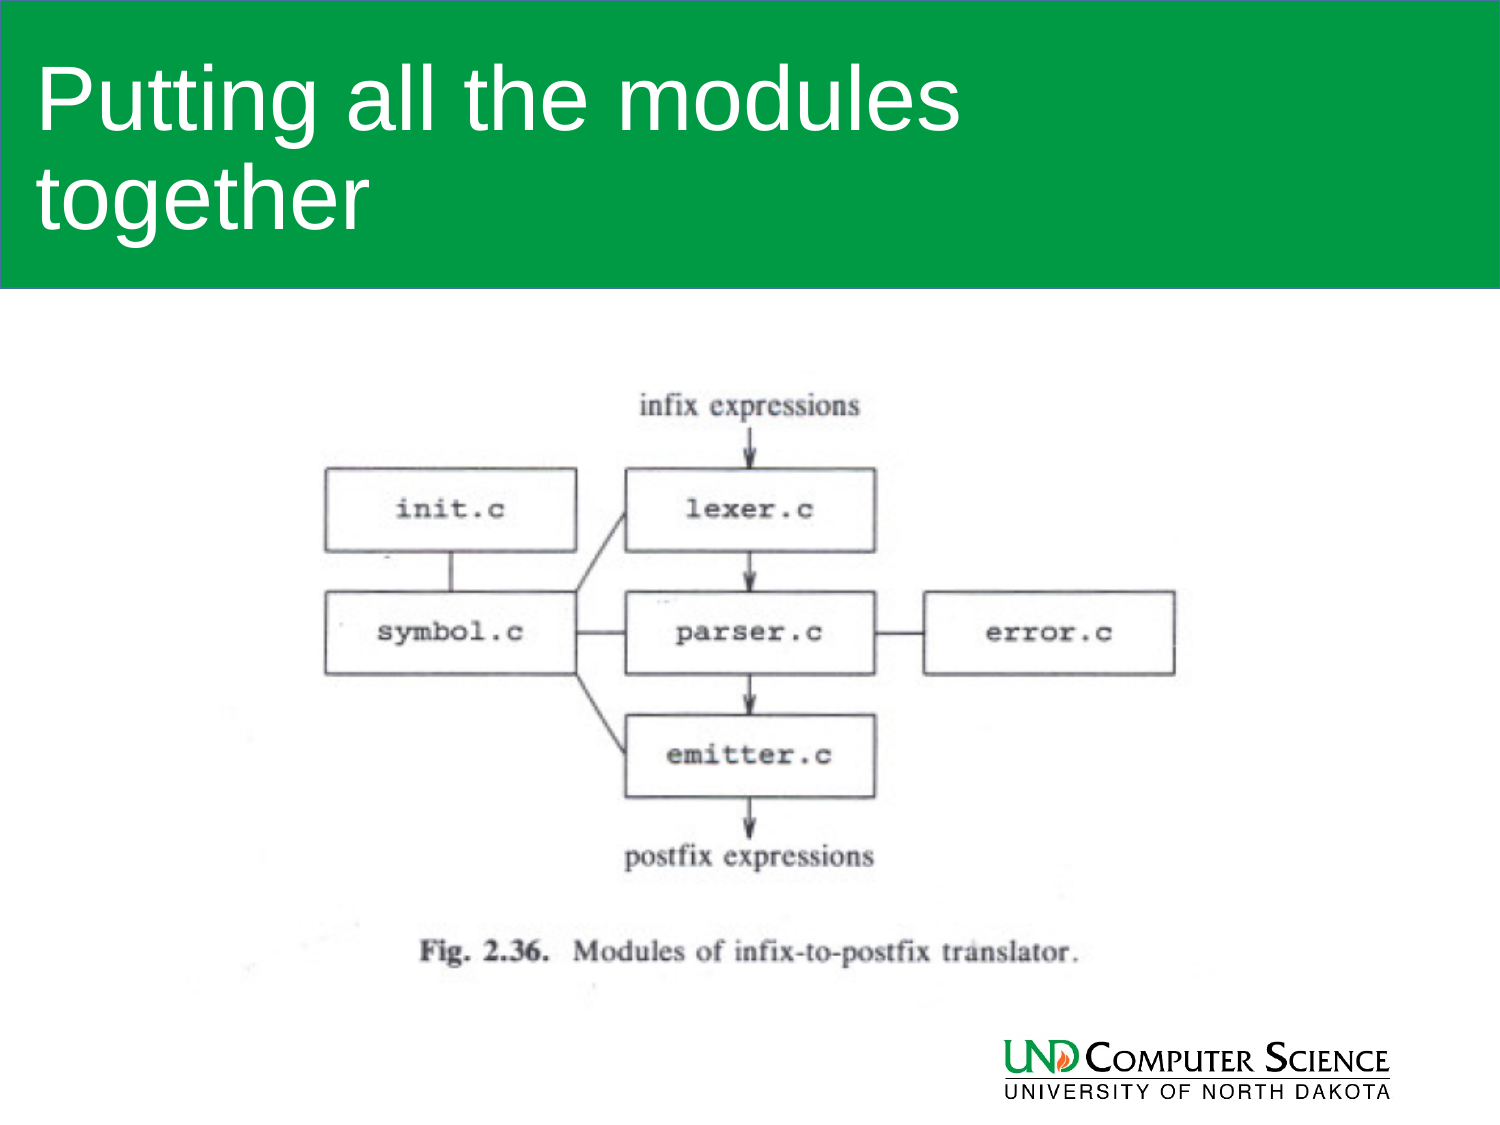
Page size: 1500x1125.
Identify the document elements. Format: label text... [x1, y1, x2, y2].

title Putting all the modules together [20, 41, 1314, 259]
picture [999, 1034, 1397, 1104]
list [185, 322, 1314, 1012]
